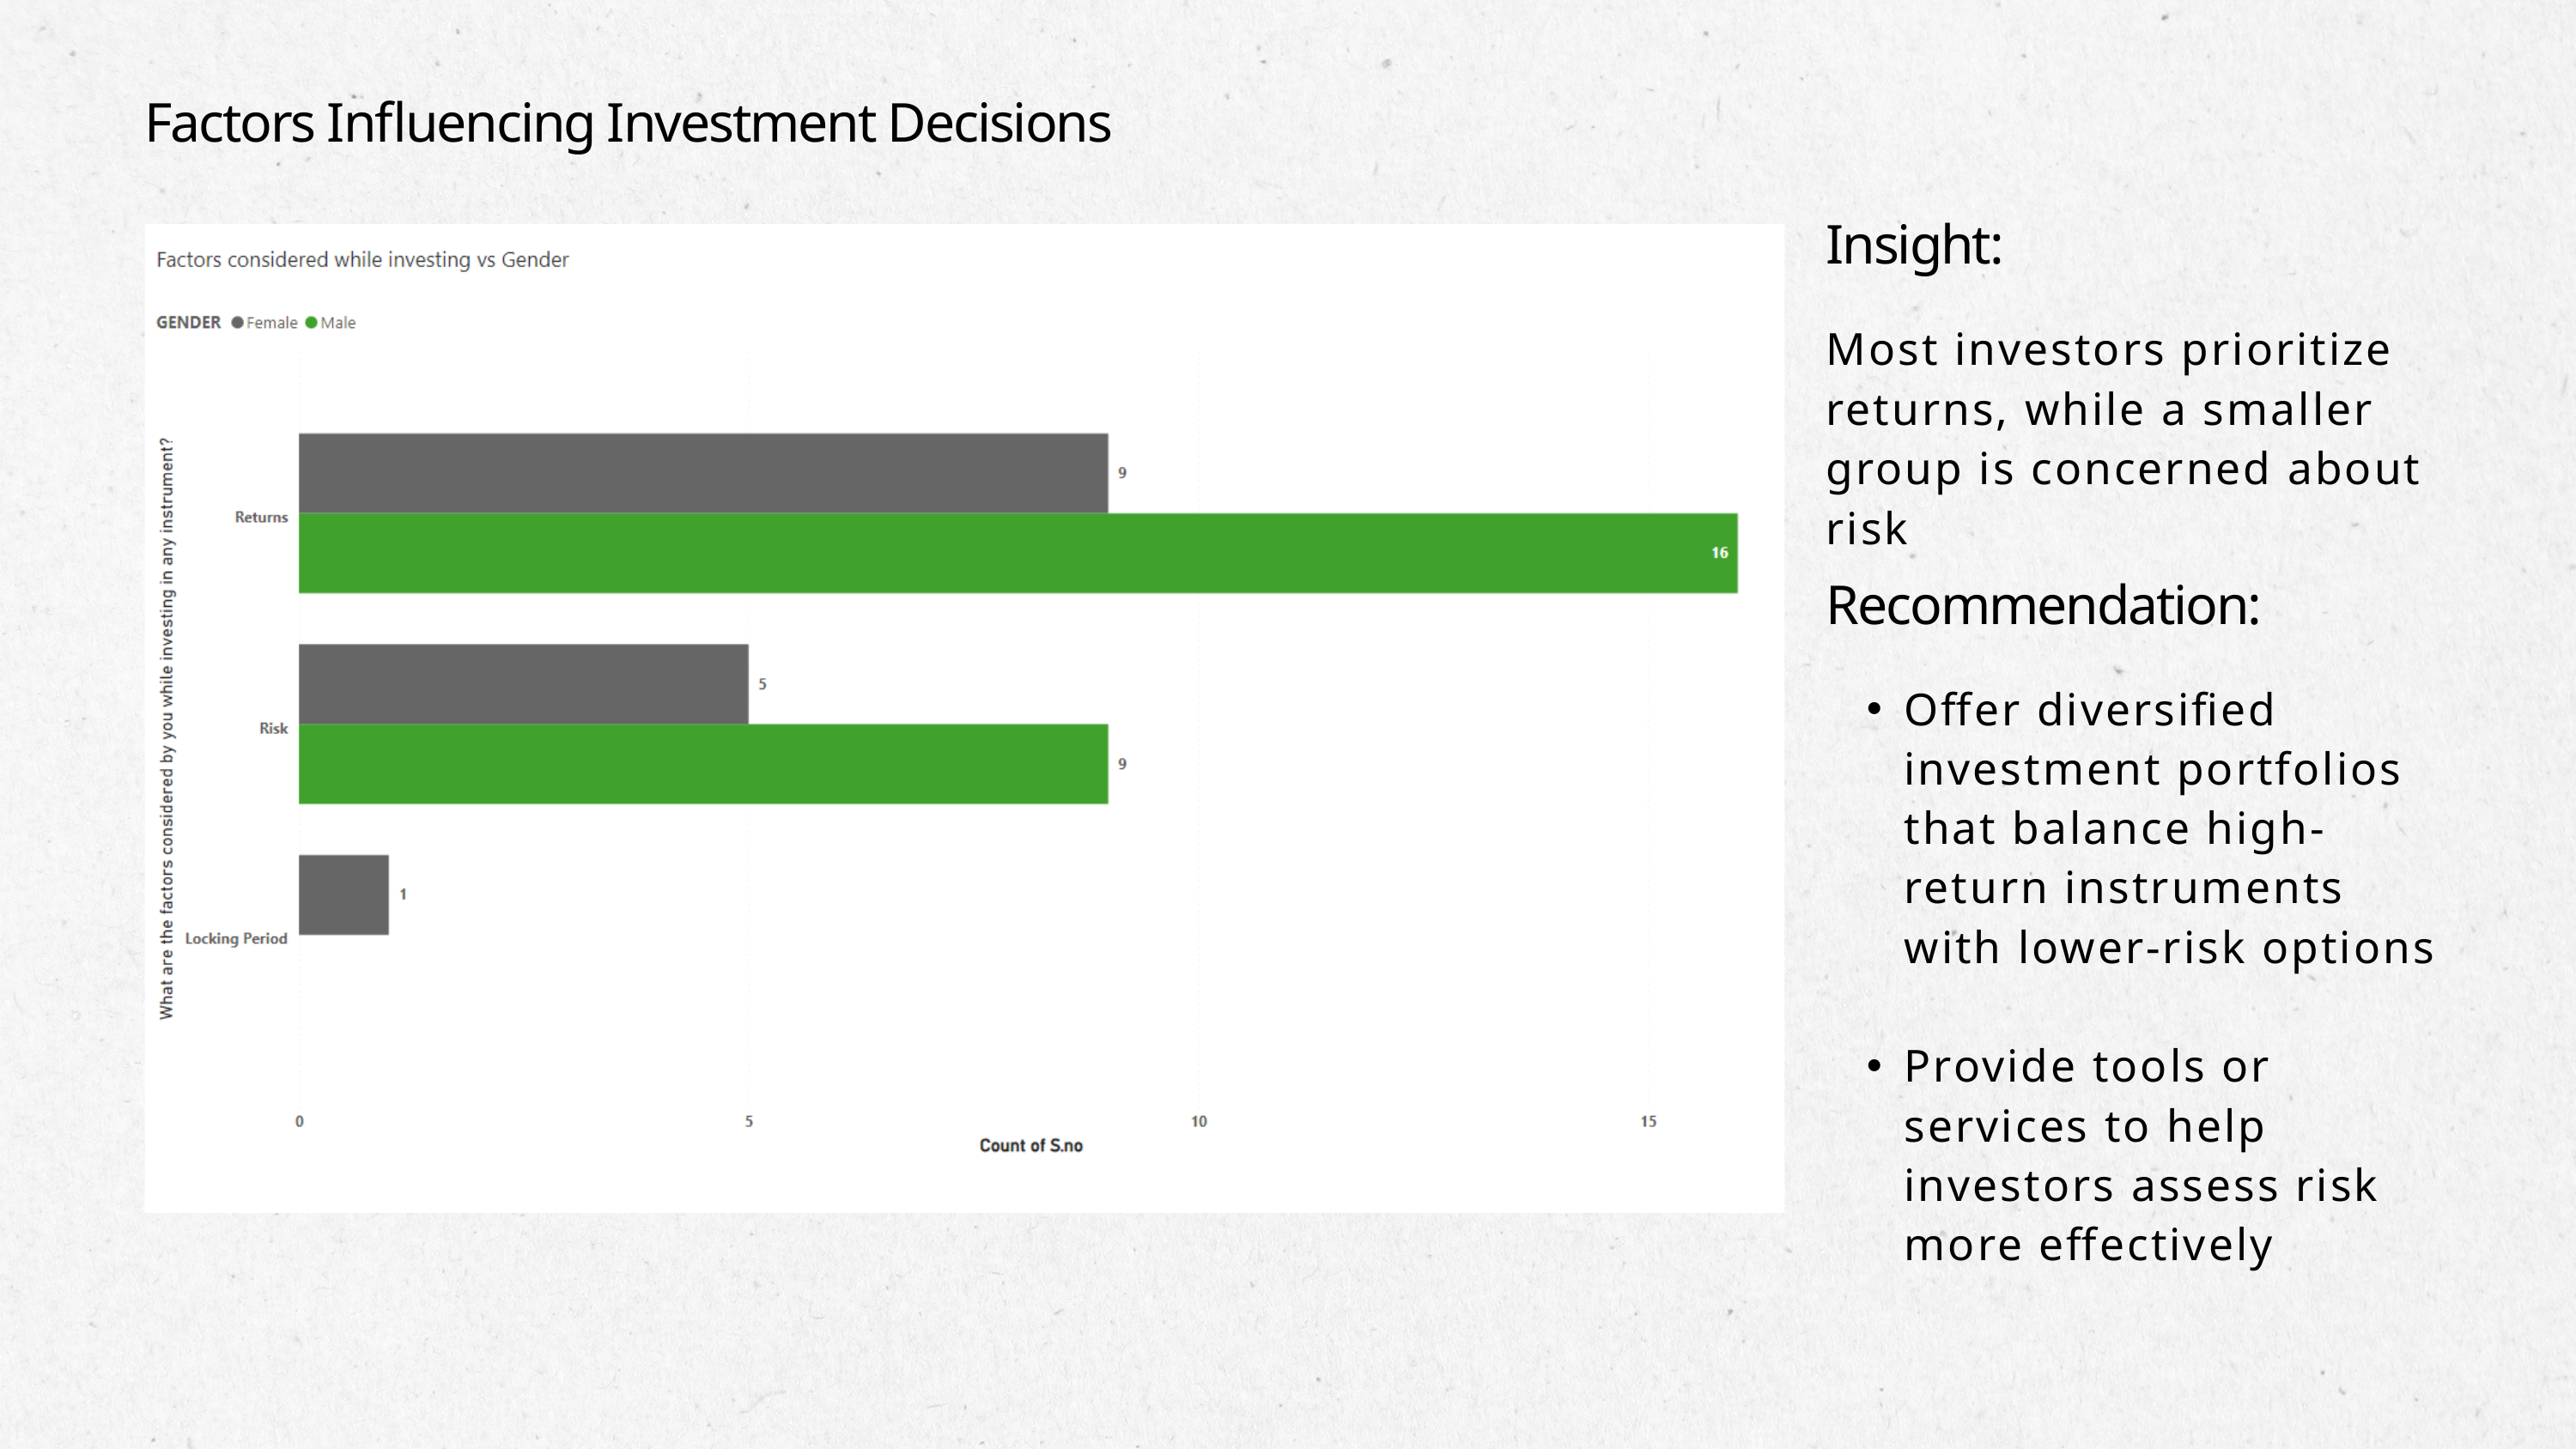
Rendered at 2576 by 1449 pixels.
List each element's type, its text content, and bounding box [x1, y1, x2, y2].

text_box [0, 0, 2576, 1449]
text_box Offer diversified investment portfolios that balance high-return instruments with lower-risk options Provide tools or services to help investors assess risk more effectively [1829, 674, 2451, 1270]
text_box Insight: [1826, 217, 2034, 276]
text_box Factors Influencing Investment Decisions [144, 94, 1566, 153]
text_box Most investors prioritize returns, while a smaller group is concerned about risk [1826, 314, 2451, 554]
text_box [144, 224, 1785, 1213]
text_box Recommendation: [1826, 578, 2278, 635]
